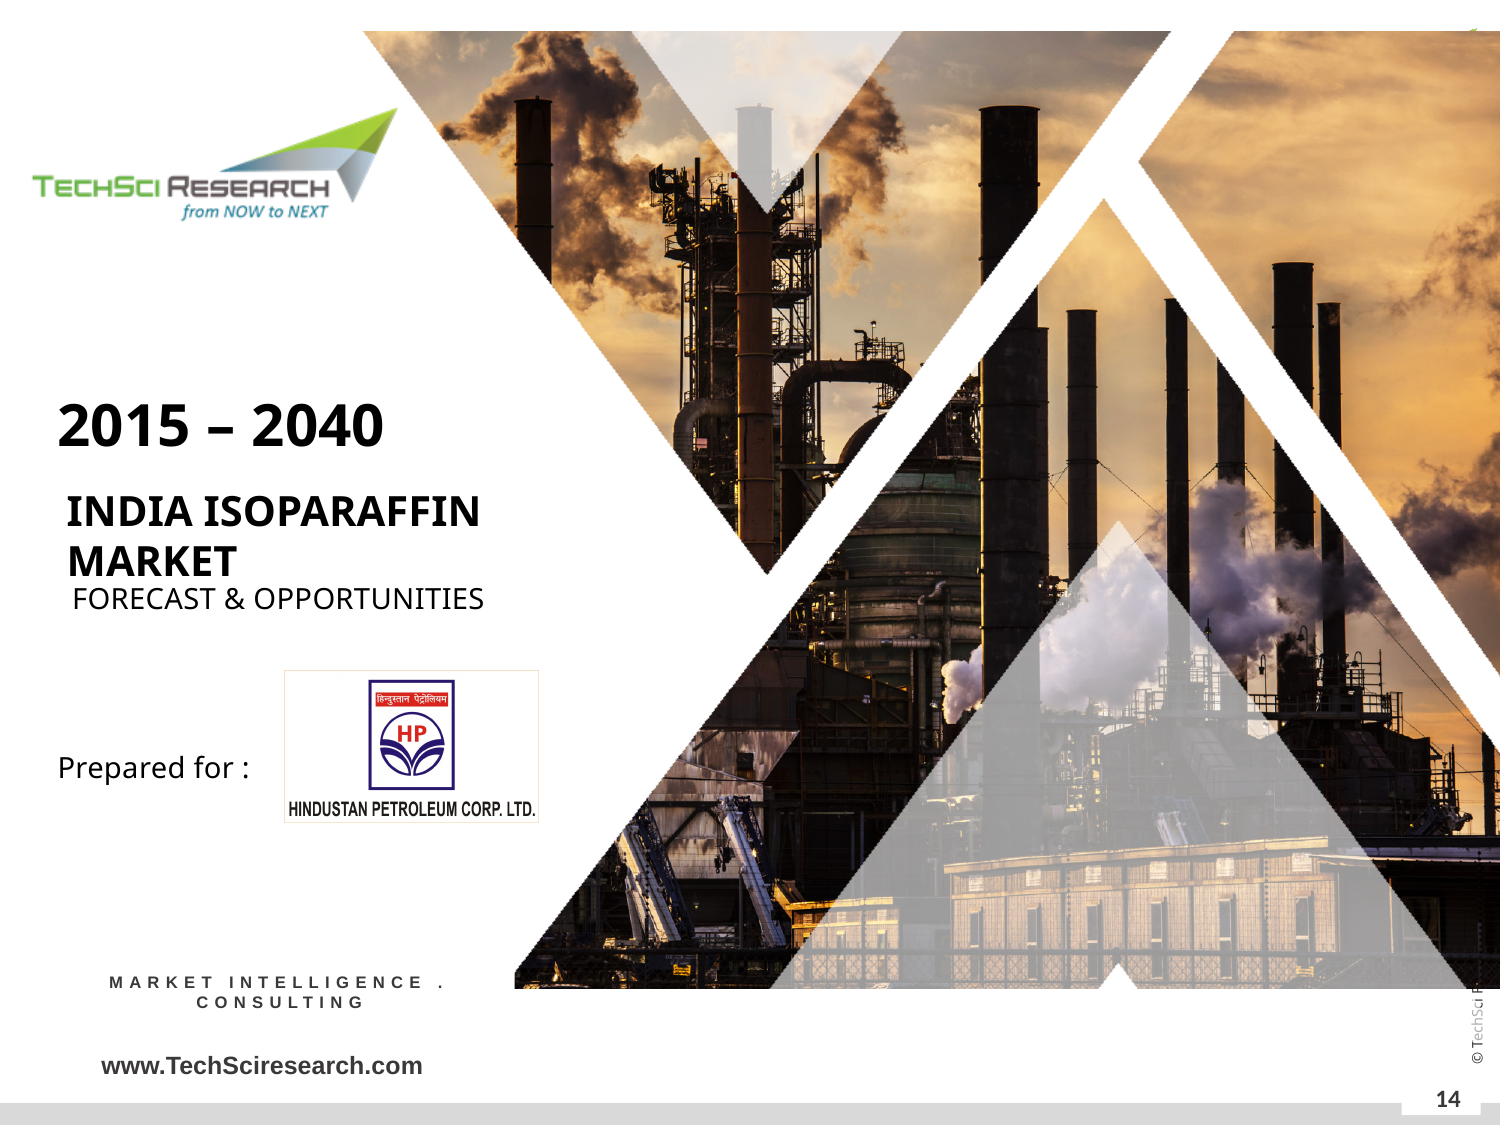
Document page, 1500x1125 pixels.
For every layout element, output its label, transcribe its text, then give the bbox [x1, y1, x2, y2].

picture [0, 17, 1500, 1043]
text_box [0, 670, 539, 823]
text_box www.TechSciresearch.com [51, 1043, 474, 1087]
